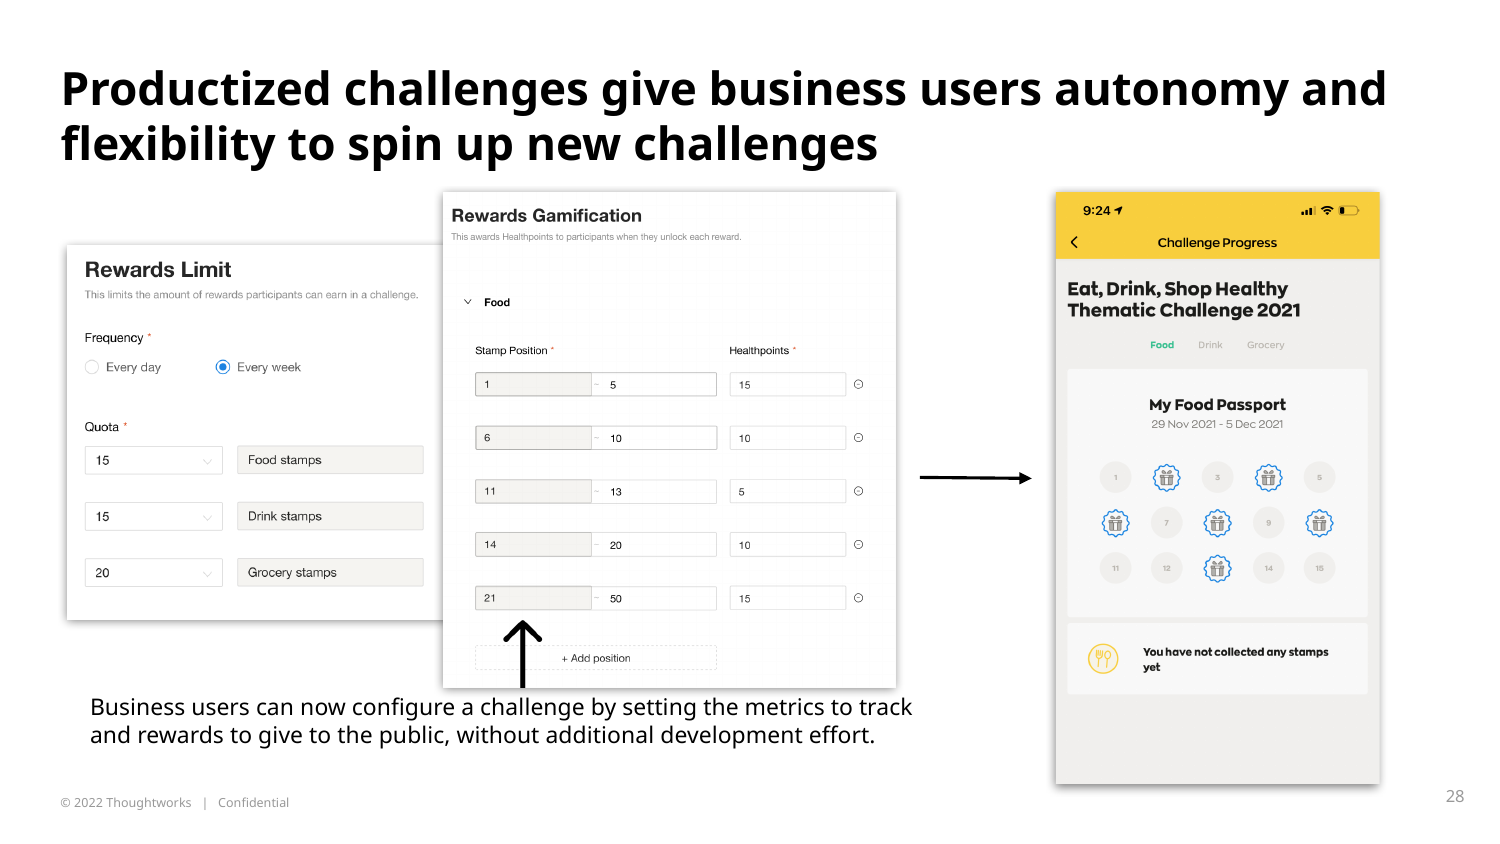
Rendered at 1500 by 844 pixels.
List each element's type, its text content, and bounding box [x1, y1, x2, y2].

picture [1055, 191, 1380, 784]
picture [67, 191, 897, 688]
slide_number ‹#› [1389, 764, 1480, 830]
title Productized challenges give business users autonomy and flexibility to spin up new challenges [60, 60, 1440, 154]
text_box Business users can now configure a challenge by setting the metrics to track and rewards to give to the public, without additional development effort. [75, 678, 965, 763]
